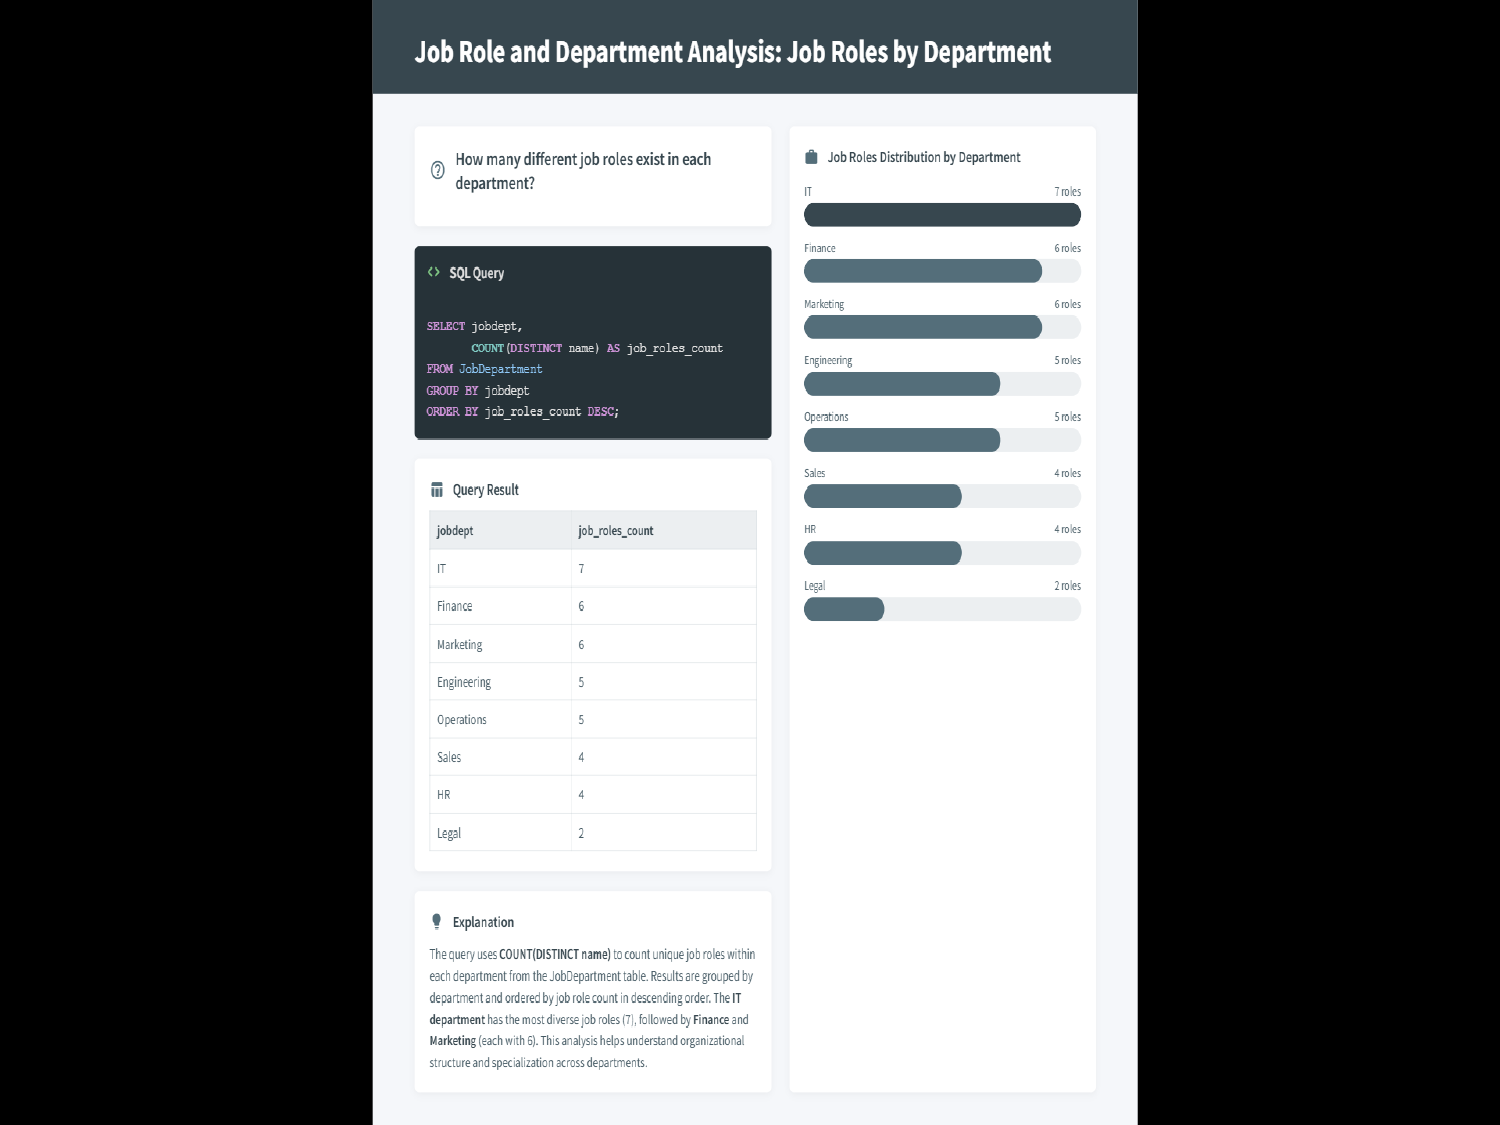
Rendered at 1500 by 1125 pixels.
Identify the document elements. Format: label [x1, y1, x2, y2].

list [0, 0, 1500, 1125]
